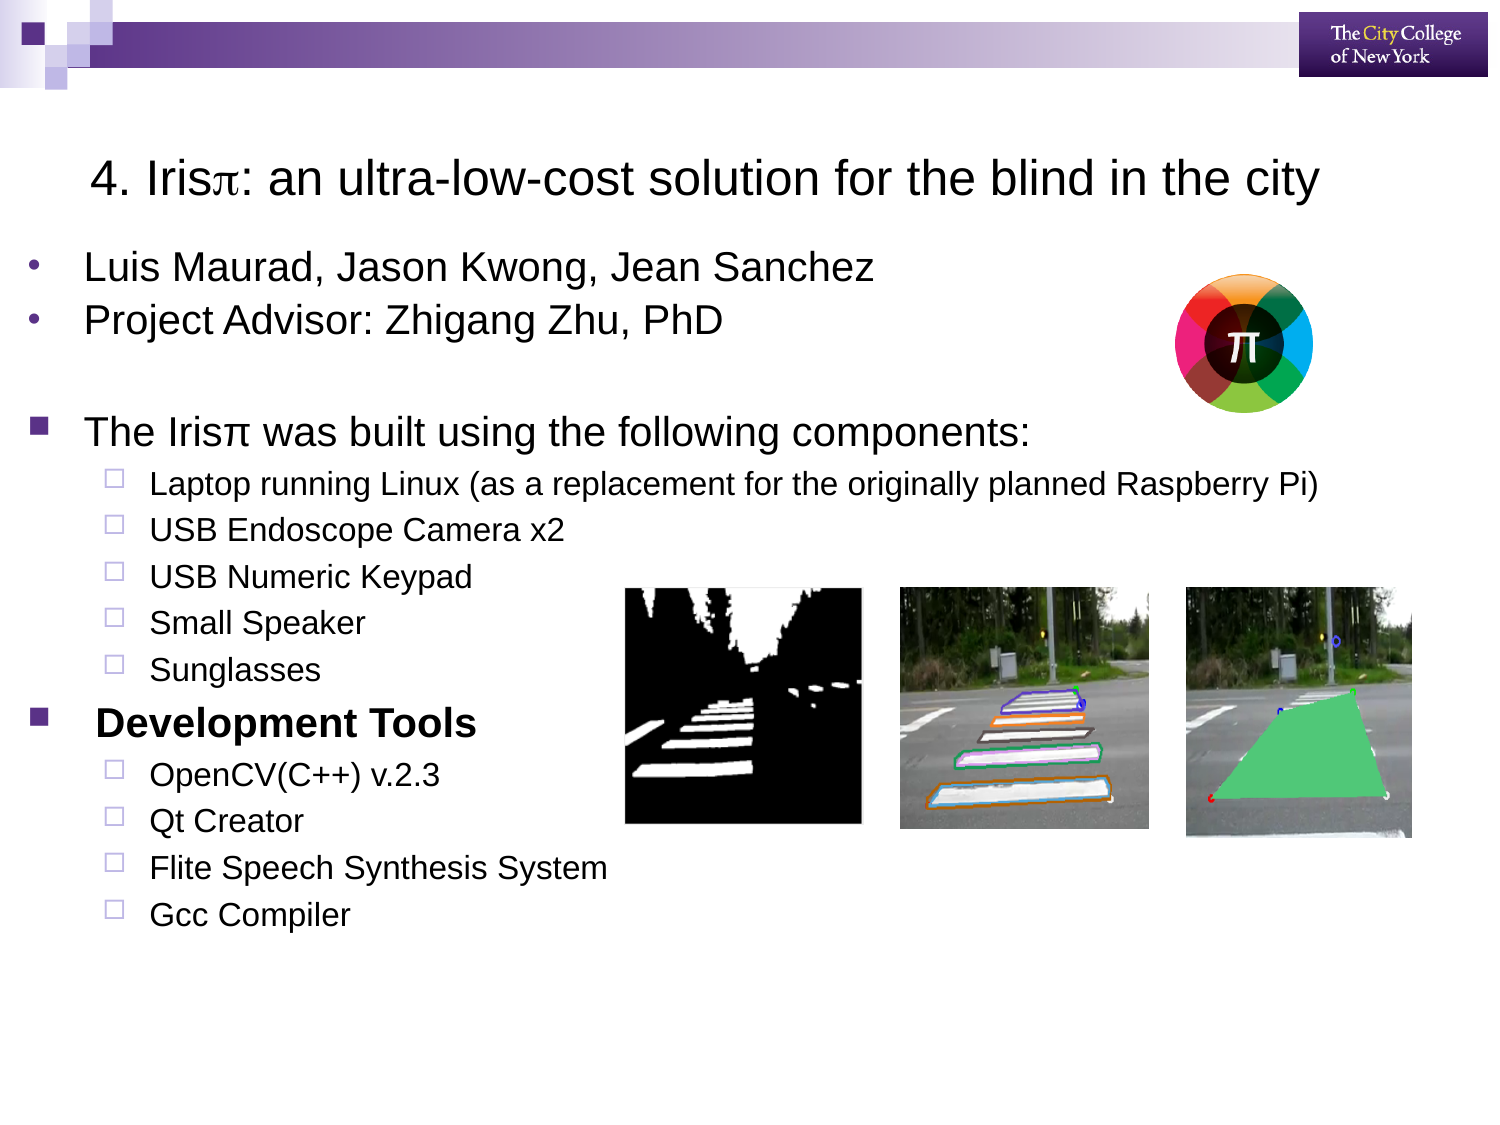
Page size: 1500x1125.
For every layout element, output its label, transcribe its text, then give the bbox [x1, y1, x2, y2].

title 4. Irisp: an ultra-low-cost solution for the blind in the city [74, 74, 1476, 237]
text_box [624, 587, 1412, 838]
list Luis Maurad, Jason Kwong, Jean Sanchez Project Advisor: Zhigang Zhu, PhD The Irisπ was built using the following components: Laptop running Linux (as a replacement for the originally planned Raspberry Pi) USB Endoscope Camera x2 USB Numeric Keypad Small Speaker Sunglasses Development Tools OpenCV(C++) v.2.3 Qt Creator Flite Speech Synthesis System Gcc Compiler [12, 237, 1476, 1038]
picture [1299, 12, 1488, 77]
picture [1174, 274, 1313, 413]
